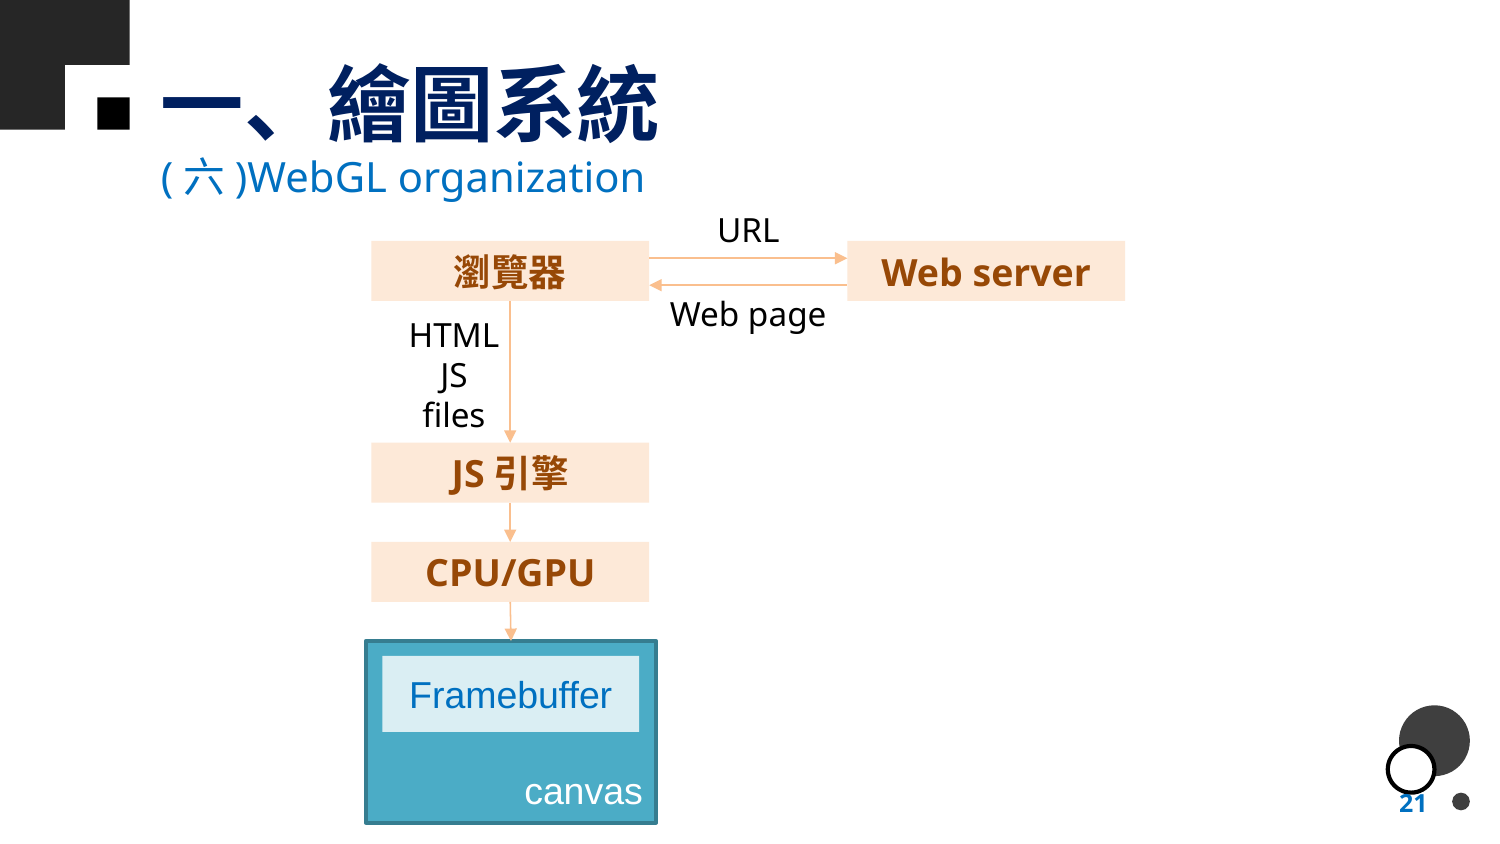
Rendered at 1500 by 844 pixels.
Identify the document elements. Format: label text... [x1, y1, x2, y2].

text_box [365, 201, 1126, 823]
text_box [0, 0, 130, 130]
title 一、繪圖系統 [145, 32, 845, 173]
text_box (六)WebGL organization [145, 143, 735, 209]
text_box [1387, 705, 1471, 811]
slide_number 21 [1129, 782, 1443, 827]
